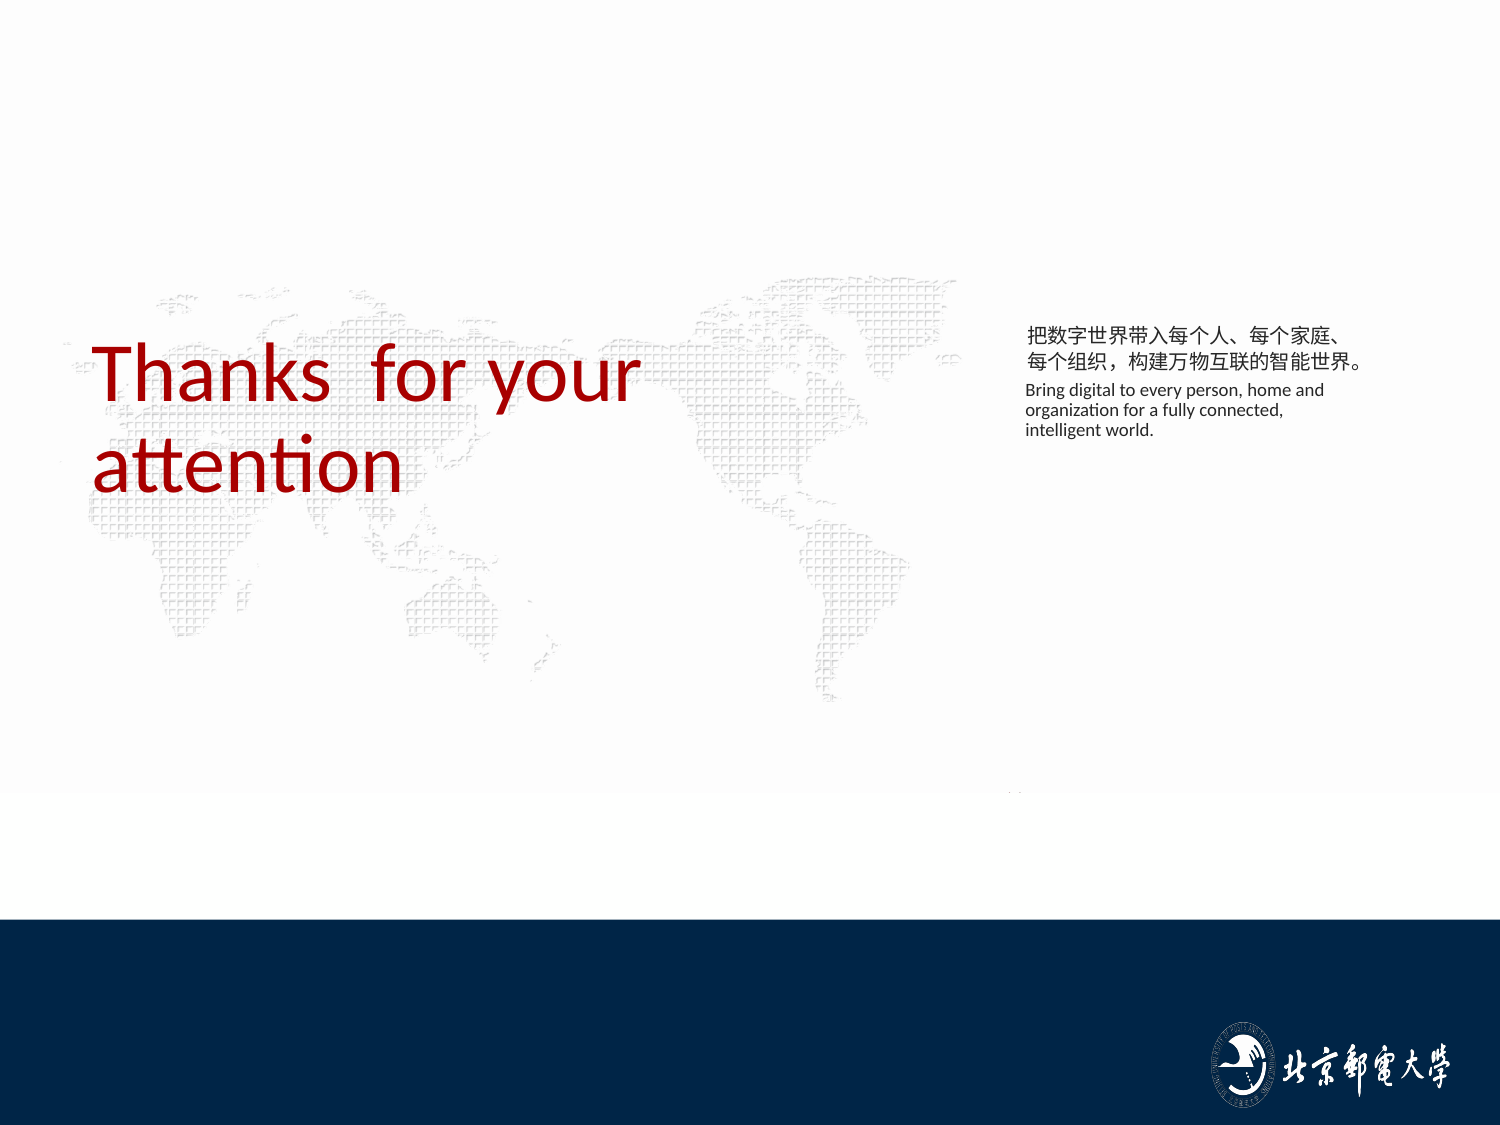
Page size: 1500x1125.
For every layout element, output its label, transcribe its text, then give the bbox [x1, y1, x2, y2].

text_box 把数字世界带入每个人、每个家庭、 每个组织，构建万物互联的智能世界。 [1027, 321, 1423, 382]
picture [1211, 1022, 1450, 1108]
text_box Bring digital to every person, home and organization for a fully connected, intelligent world. [1025, 379, 1422, 452]
picture [58, 264, 979, 725]
